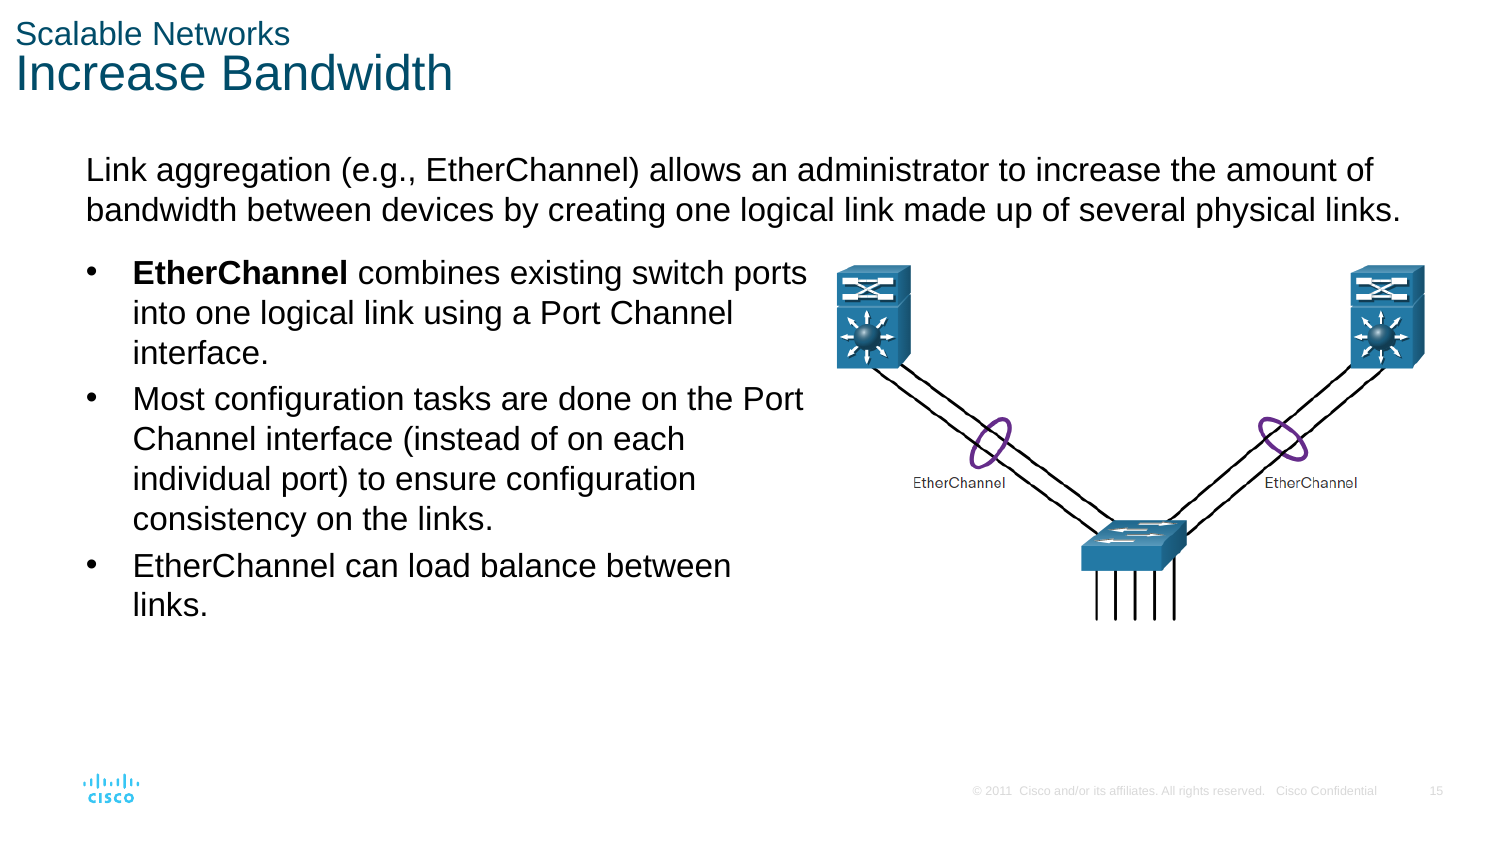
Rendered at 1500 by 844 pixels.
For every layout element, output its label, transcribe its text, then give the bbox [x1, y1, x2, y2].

list Link aggregation (e.g., EtherChannel) allows an administrator to increase the amount of bandwidth between devices by creating one logical link made up of several physical links. [70, 140, 1430, 244]
title Scalable Networks Increase Bandwidth [0, 0, 1369, 121]
text_box EtherChannel combines existing switch ports into one logical link using a Port Channel interface. Most configuration tasks are done on the Port Channel interface (instead of on each individual port) to ensure configuration consistency on the links. EtherChannel can load balance between links. [70, 243, 832, 748]
picture [830, 260, 1430, 622]
